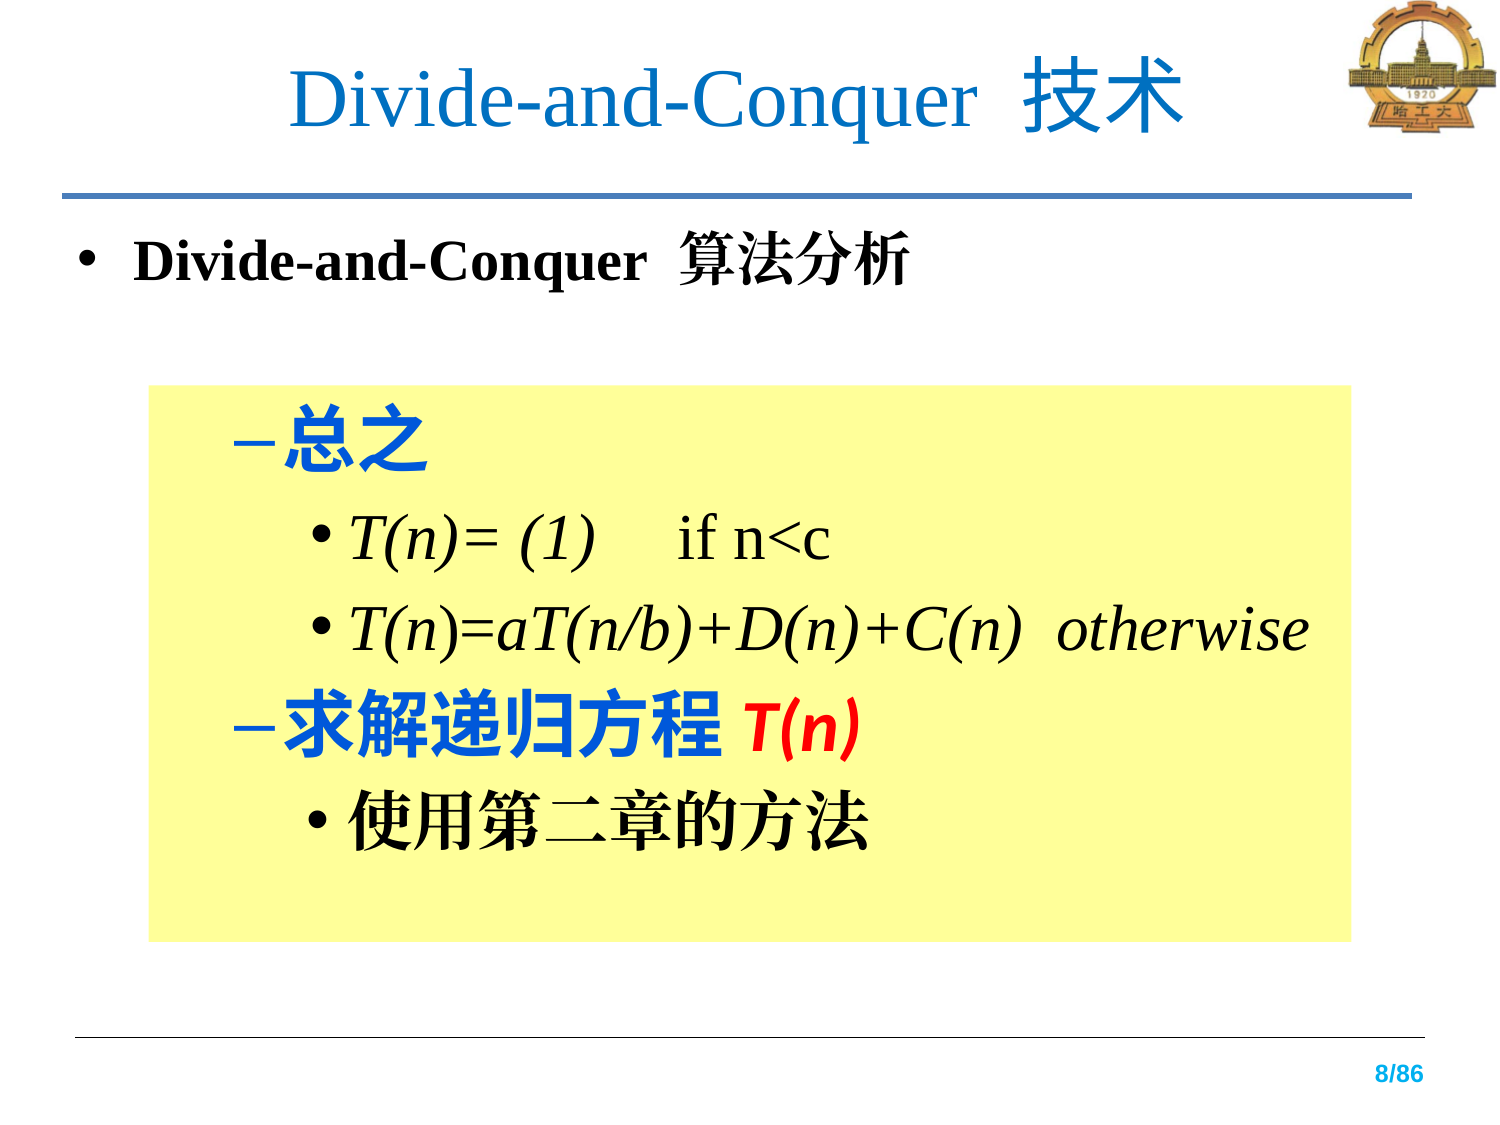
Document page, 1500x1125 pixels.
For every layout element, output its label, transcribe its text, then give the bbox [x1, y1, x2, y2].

title Divide-and-Conquer 技术 [62, 7, 1413, 179]
list Divide-and-Conquer 算法分析 [62, 214, 1413, 1013]
picture [1340, 0, 1500, 138]
